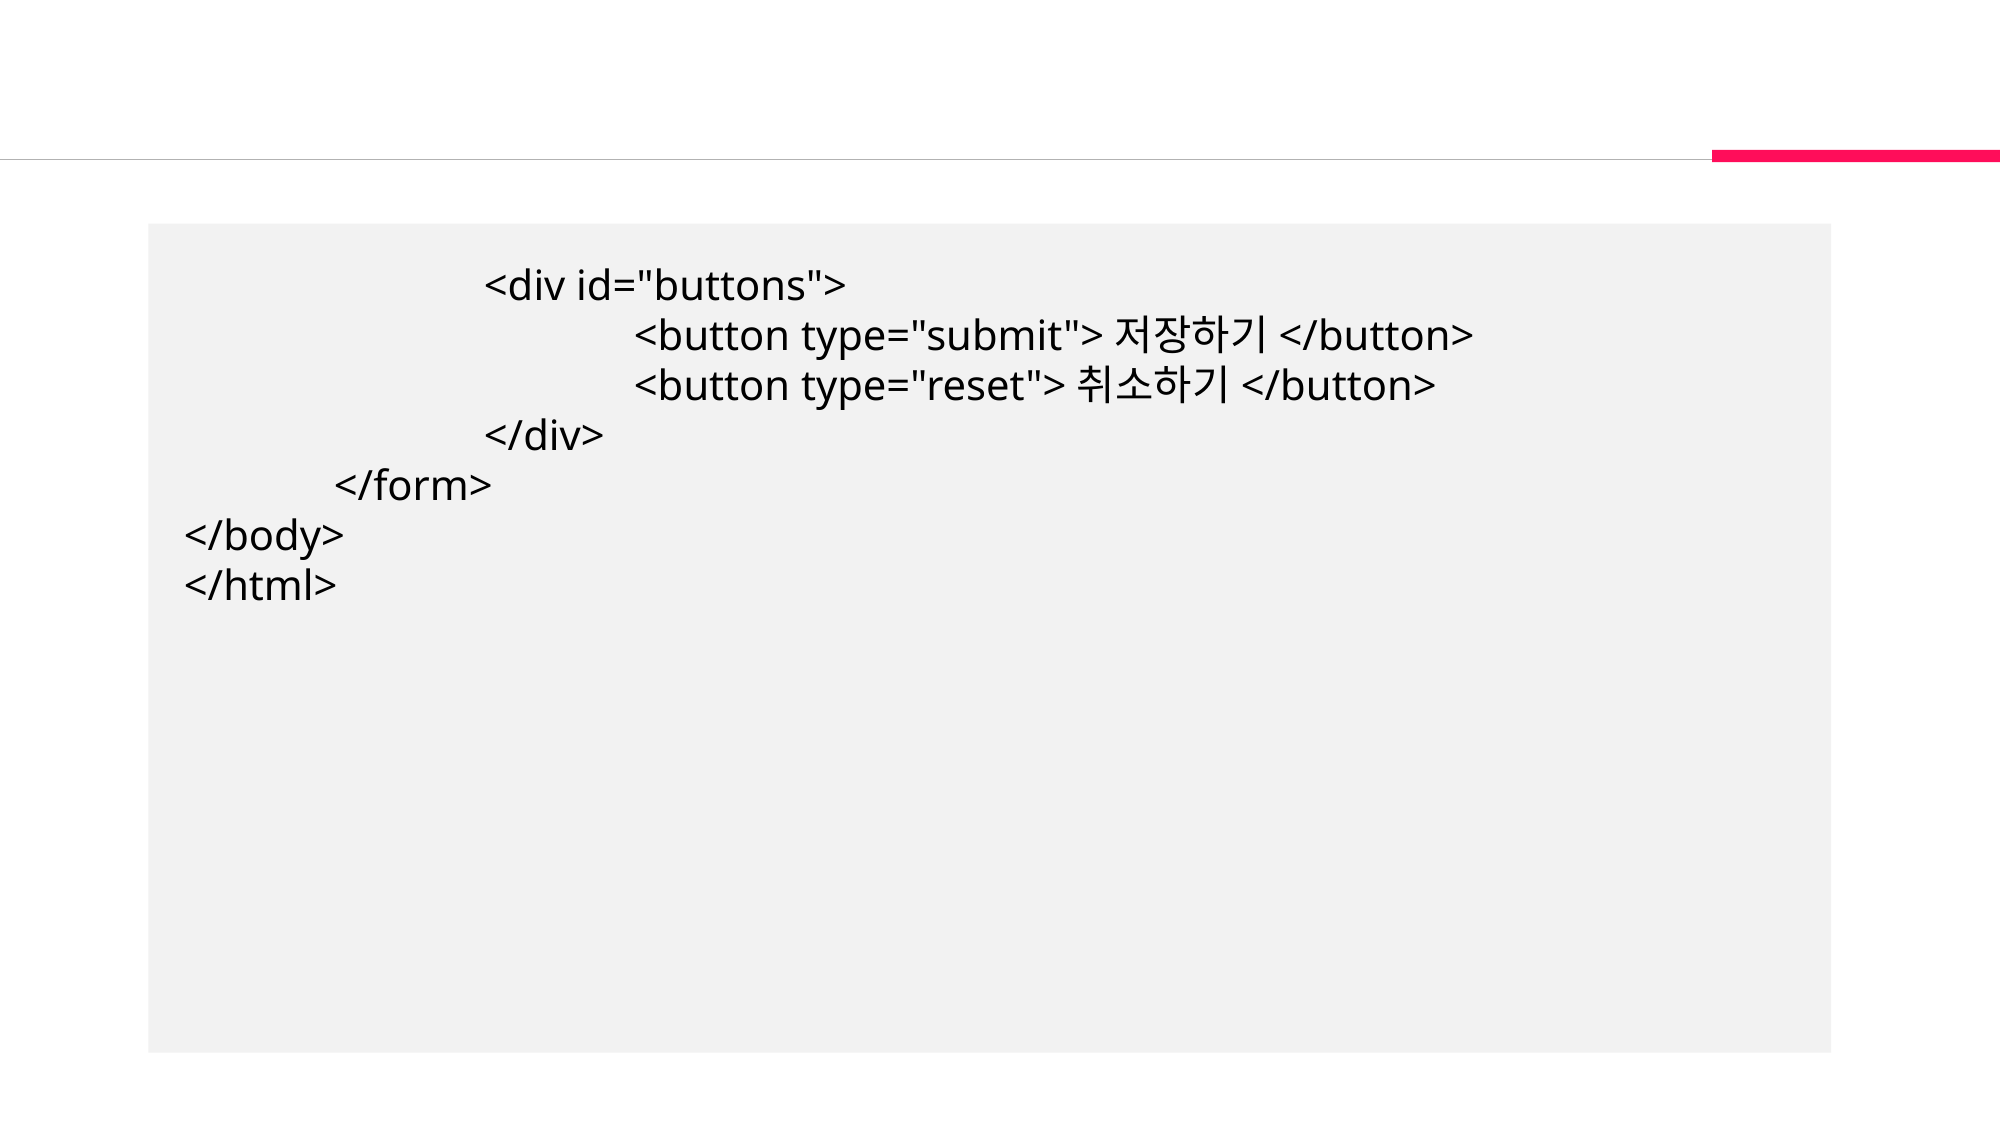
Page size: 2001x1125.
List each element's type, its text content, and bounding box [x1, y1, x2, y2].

text_box <div id="buttons"> <button type="submit">저장하기</button> <button type="reset">취소하기</button> </div> </form> </body> </html> [147, 223, 1832, 1054]
text_box [1711, 149, 2000, 159]
